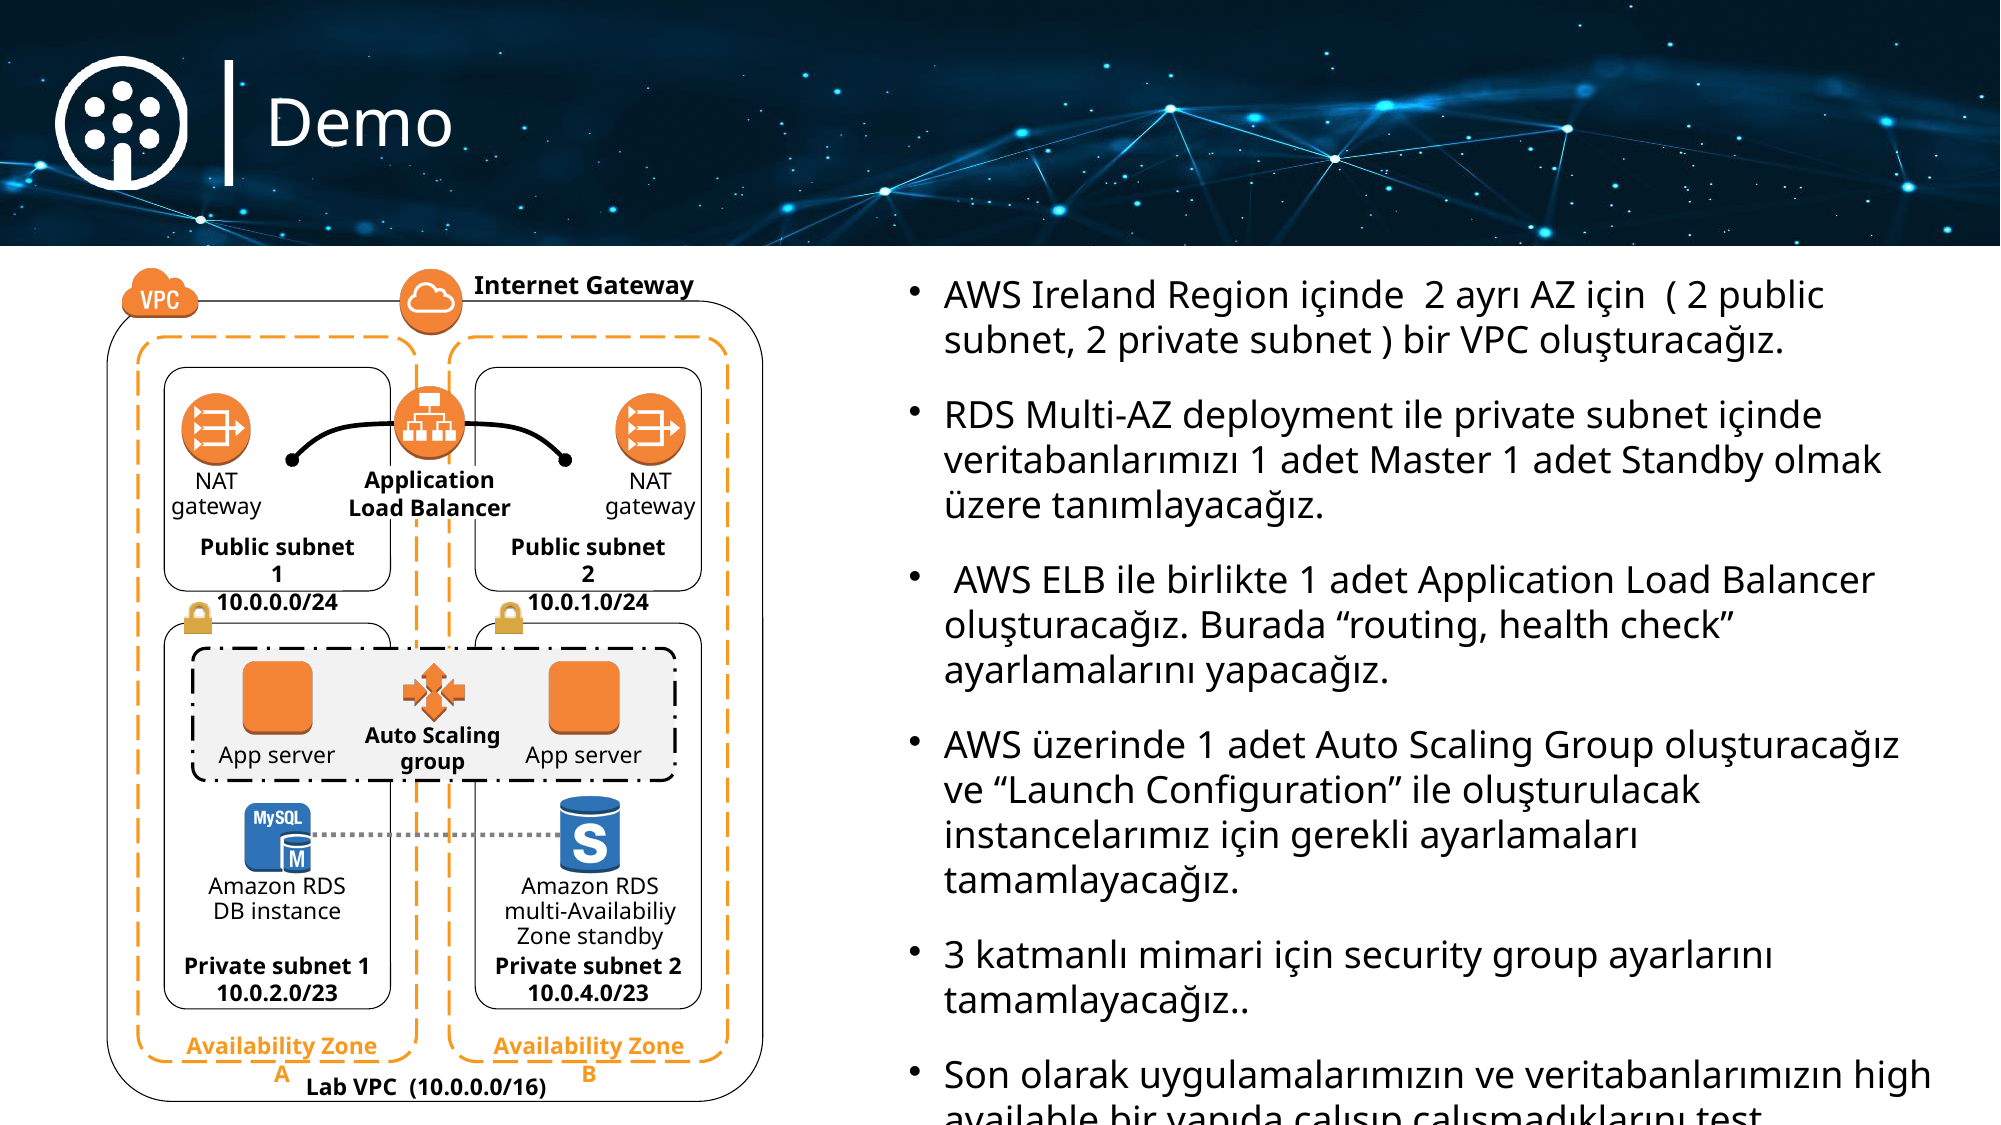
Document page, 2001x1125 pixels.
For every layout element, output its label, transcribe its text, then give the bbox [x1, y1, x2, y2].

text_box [173, 795, 689, 920]
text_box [291, 386, 566, 391]
text_box AWS Ireland Region içinde 2 ayrı AZ için ( 2 public subnet, 2 private subnet ) bir VPC oluşturacağız. RDS Multi-AZ deployment ile private subnet içinde veritabanlarımızı 1 adet Master 1 adet Standby olmak üzere tanımlayacağız. AWS ELB ile birlikte 1 adet Application Load Balancer oluşturacağız. Burada “routing, health check” ayarlamalarını yapacağız. AWS üzerinde 1 adet Auto Scaling Group oluşturacağız ve “Launch Configuration” ile oluşturulacak instancelarımız için gerekli ayarlamaları tamamlayacağız. 3 katmanlı mimari için security group ayarlarını tamamlayacağız.. Son olarak uygulamalarımızın ve veritabanlarımızın high available bir yapıda çalışıp çalışmadıklarını test edeceğiz. [893, 625, 1952, 1104]
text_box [163, 366, 702, 391]
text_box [106, 266, 763, 1108]
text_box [163, 514, 702, 1014]
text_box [192, 648, 676, 781]
text_box [0, 625, 2000, 1125]
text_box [398, 262, 764, 343]
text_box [156, 393, 711, 505]
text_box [291, 514, 566, 520]
picture [0, 0, 2000, 614]
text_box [216, 661, 646, 773]
